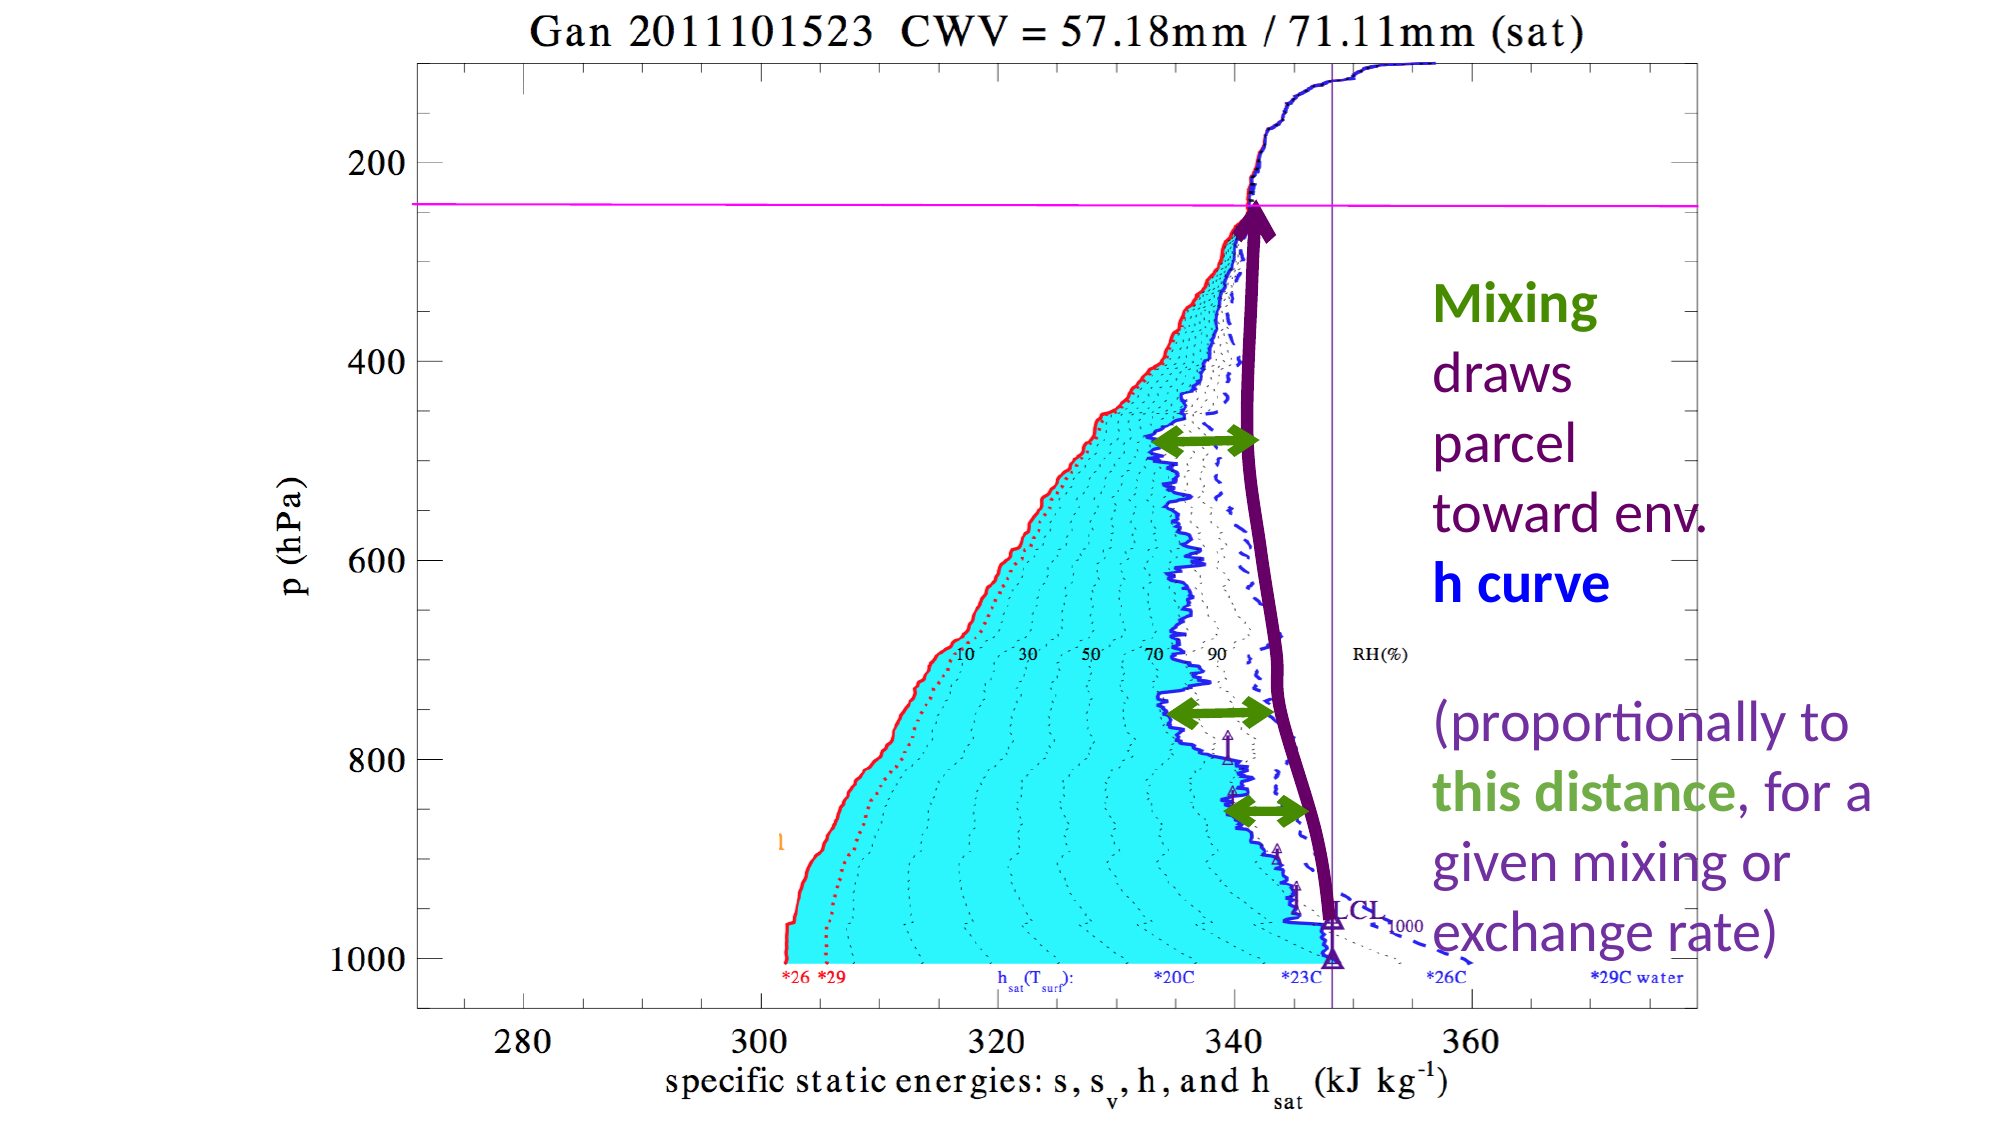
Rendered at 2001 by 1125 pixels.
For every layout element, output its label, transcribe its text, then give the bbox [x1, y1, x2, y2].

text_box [1166, 711, 1275, 715]
text_box Mixing draws parcel toward env. h curve (proportionally to this distance, for a given mixing or exchange rate) [1750, 256, 1955, 971]
picture [249, 0, 1750, 1125]
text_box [1151, 439, 1260, 443]
